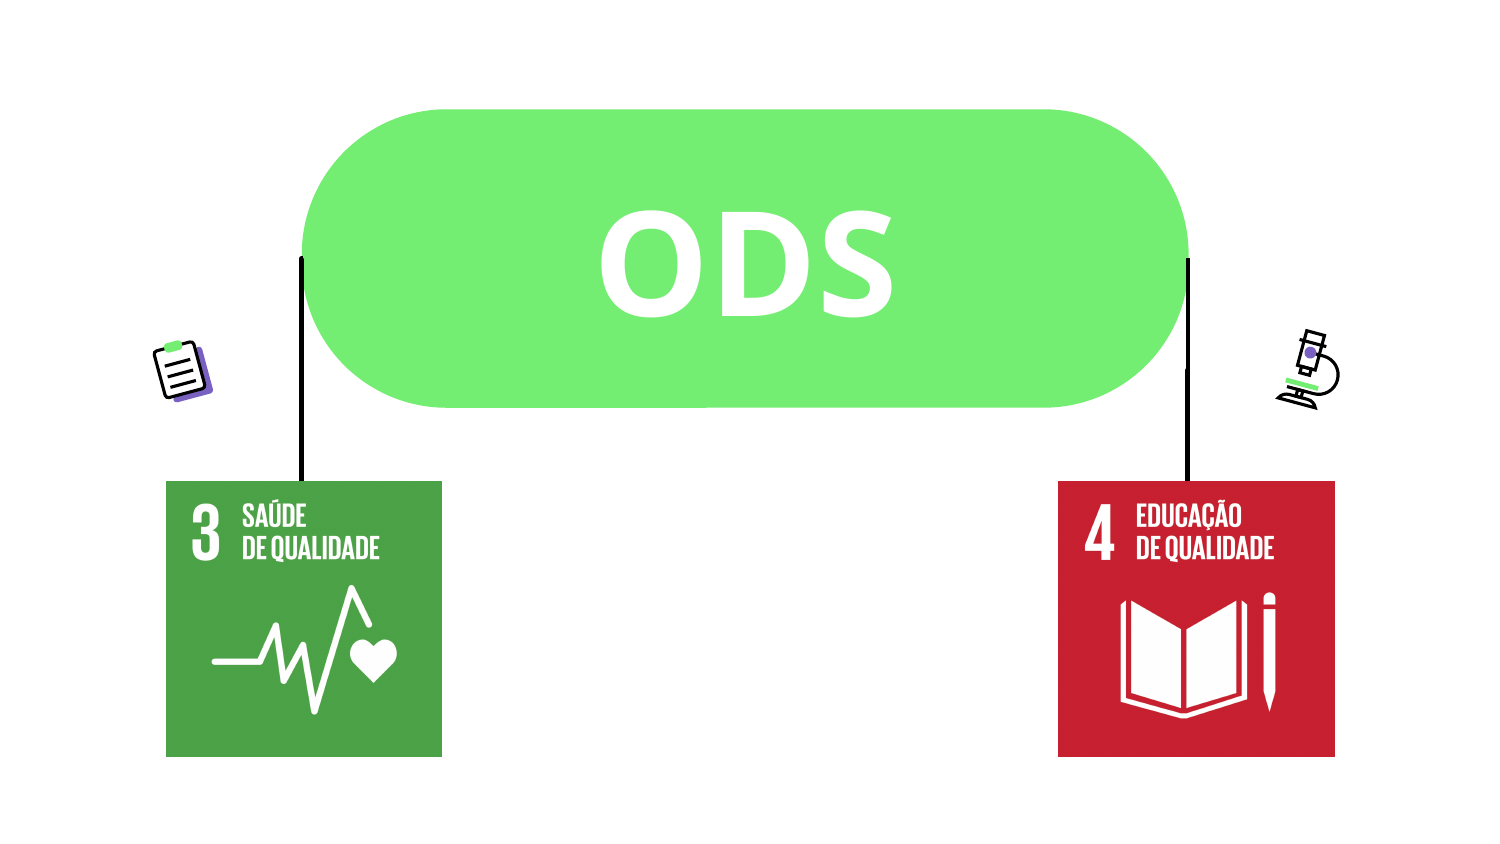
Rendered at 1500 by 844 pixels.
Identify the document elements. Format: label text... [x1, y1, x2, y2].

text_box [301, 109, 1189, 408]
title ODS [461, 167, 1029, 350]
picture [1058, 481, 1335, 757]
picture [166, 480, 442, 757]
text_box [158, 339, 208, 401]
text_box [1286, 333, 1340, 407]
